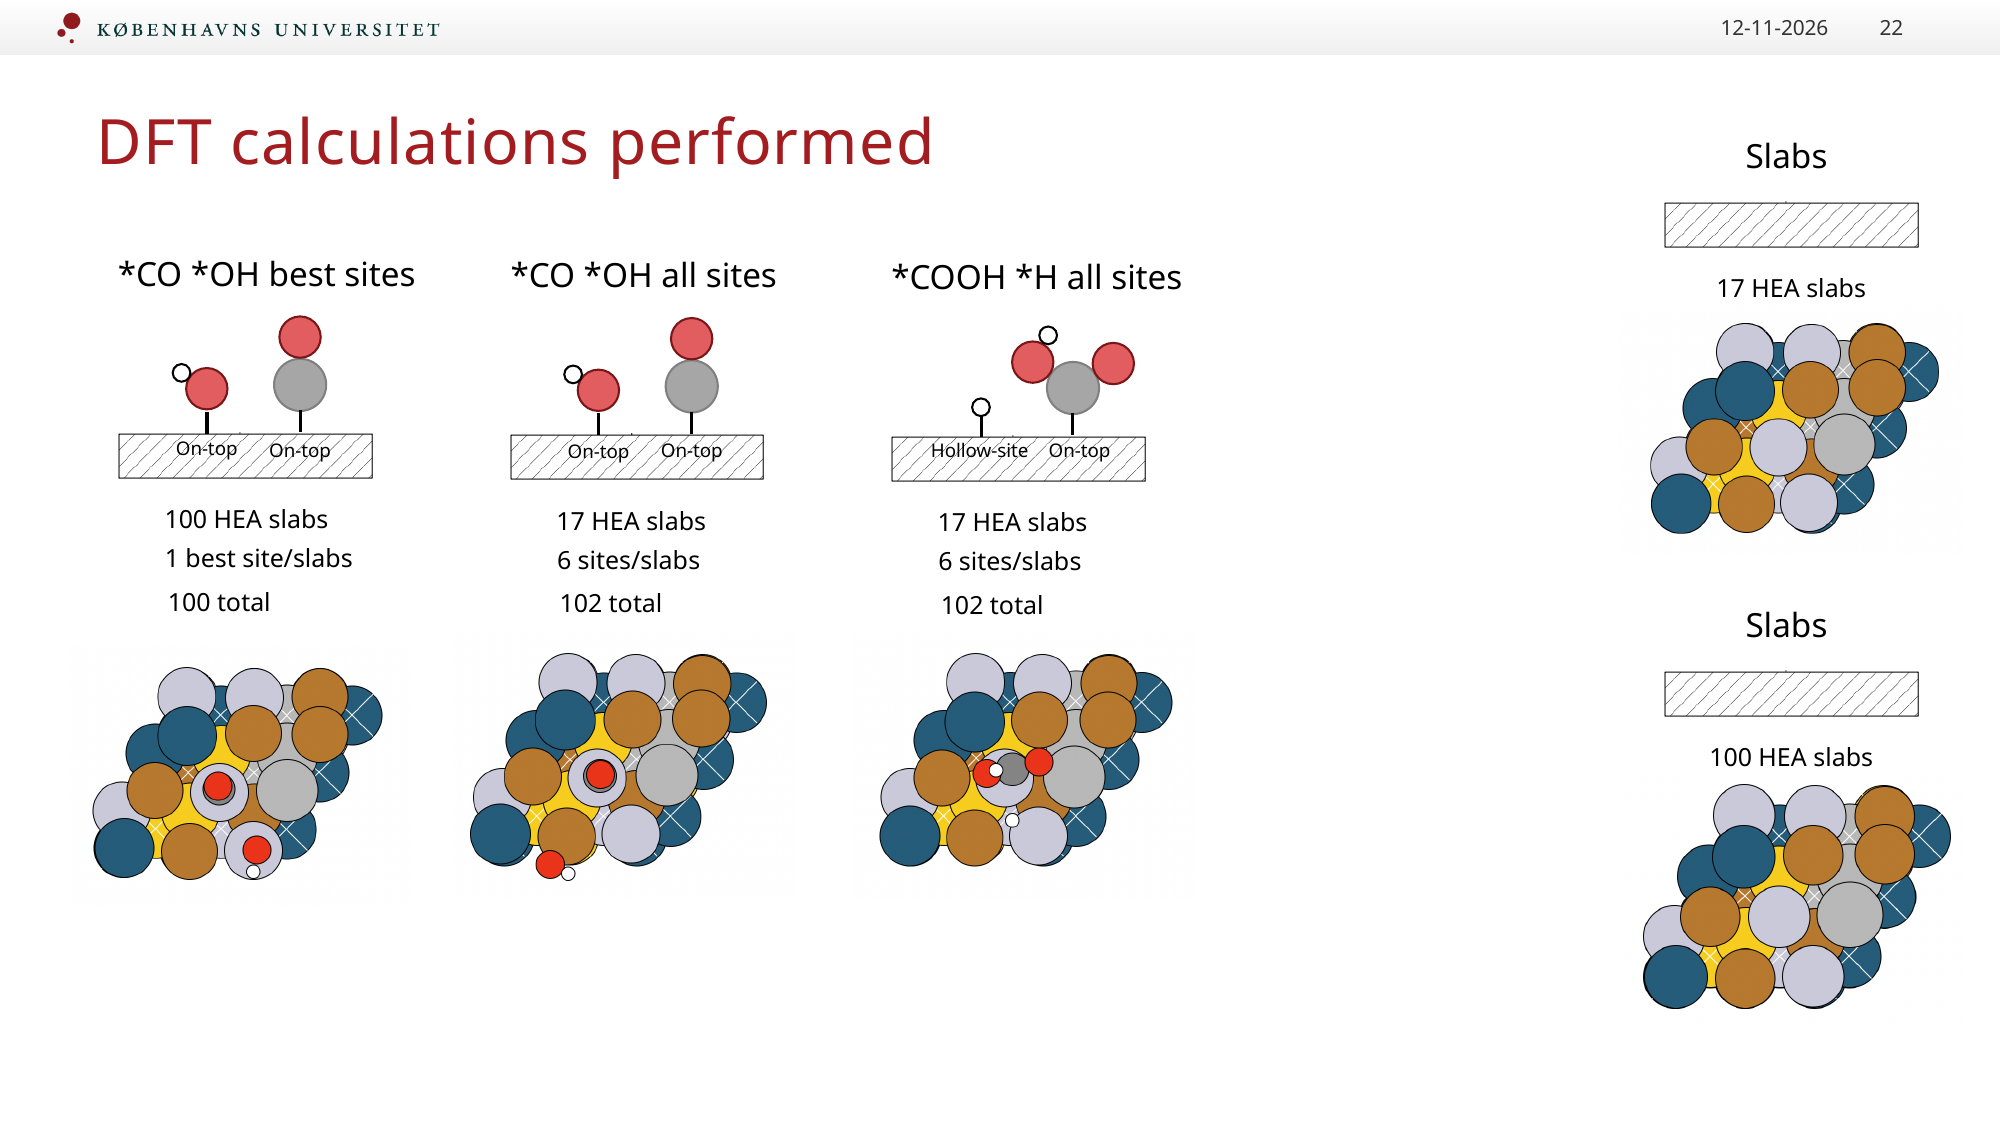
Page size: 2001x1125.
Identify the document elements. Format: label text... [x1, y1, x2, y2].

text_box [563, 364, 584, 385]
picture [851, 632, 1197, 900]
text_box [1091, 341, 1136, 386]
text_box Slabs [1730, 127, 1843, 183]
text_box 17 HEA slabs [922, 499, 1103, 544]
text_box [278, 315, 322, 359]
picture [1619, 771, 1965, 1026]
text_box Hollow-site [916, 431, 981, 435]
text_box 100 HEA slabs [1694, 734, 1889, 771]
text_box 6 sites/slabs [923, 538, 1097, 584]
text_box *CO *OH best sites [103, 245, 431, 300]
text_box Slabs [1730, 596, 1843, 652]
text_box 100 total [153, 578, 293, 624]
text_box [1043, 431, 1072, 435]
text_box [971, 397, 991, 418]
picture [1619, 305, 1965, 555]
picture [91, 15, 476, 42]
text_box *COOH *H all sites [876, 248, 1198, 304]
text_box 6 sites/slabs [542, 536, 716, 582]
text_box [664, 360, 719, 414]
picture [508, 433, 766, 481]
text_box [1045, 360, 1101, 416]
text_box *CO *OH all sites [495, 246, 793, 302]
picture [116, 432, 375, 480]
picture [1662, 670, 1921, 718]
text_box 102 total [925, 582, 1065, 627]
text_box 102 total [544, 580, 684, 626]
text_box [273, 358, 328, 412]
text_box 17 HEA slabs [541, 497, 722, 543]
text_box [1011, 340, 1055, 384]
slide_number 22 [1840, 14, 1904, 43]
picture [1662, 201, 1921, 249]
text_box 100 HEA slabs [149, 496, 344, 535]
text_box [185, 366, 229, 411]
text_box 1 best site/slabs [149, 535, 368, 580]
title DFT calculations performed [96, 101, 1904, 244]
text_box On-top [1074, 431, 1126, 435]
picture [69, 644, 410, 907]
text_box [669, 316, 714, 361]
picture [452, 632, 798, 900]
text_box Hollow-site [982, 431, 1043, 435]
text_box [1038, 325, 1059, 346]
text_box 17 HEA slabs [1701, 265, 1882, 305]
text_box [171, 362, 192, 383]
text_box [576, 368, 621, 413]
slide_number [1694, 14, 1829, 43]
picture [889, 435, 1148, 483]
